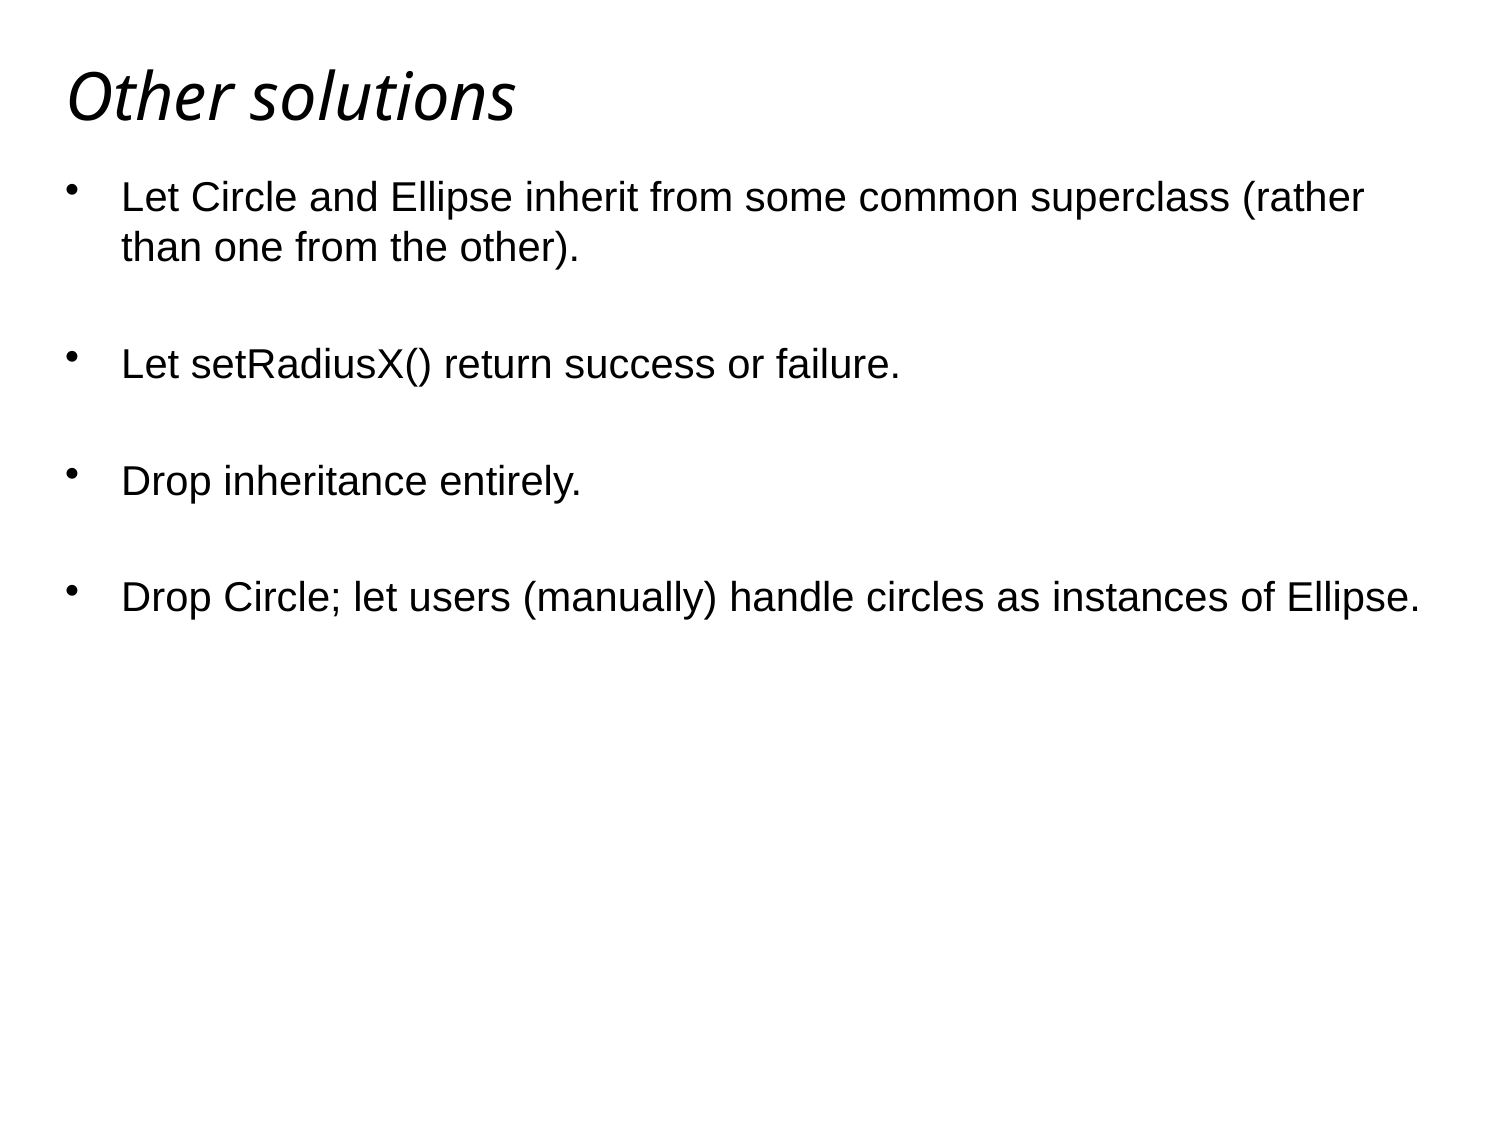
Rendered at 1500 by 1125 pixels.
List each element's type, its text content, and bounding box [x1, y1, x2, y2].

list Let Circle and Ellipse inherit from some common superclass (rather than one from the other). Let setRadiusX() return success or failure. Drop inheritance entirely. Drop Circle; let users (manually) handle circles as instances of Ellipse. [49, 162, 1451, 1001]
title Other solutions [49, 49, 1451, 138]
